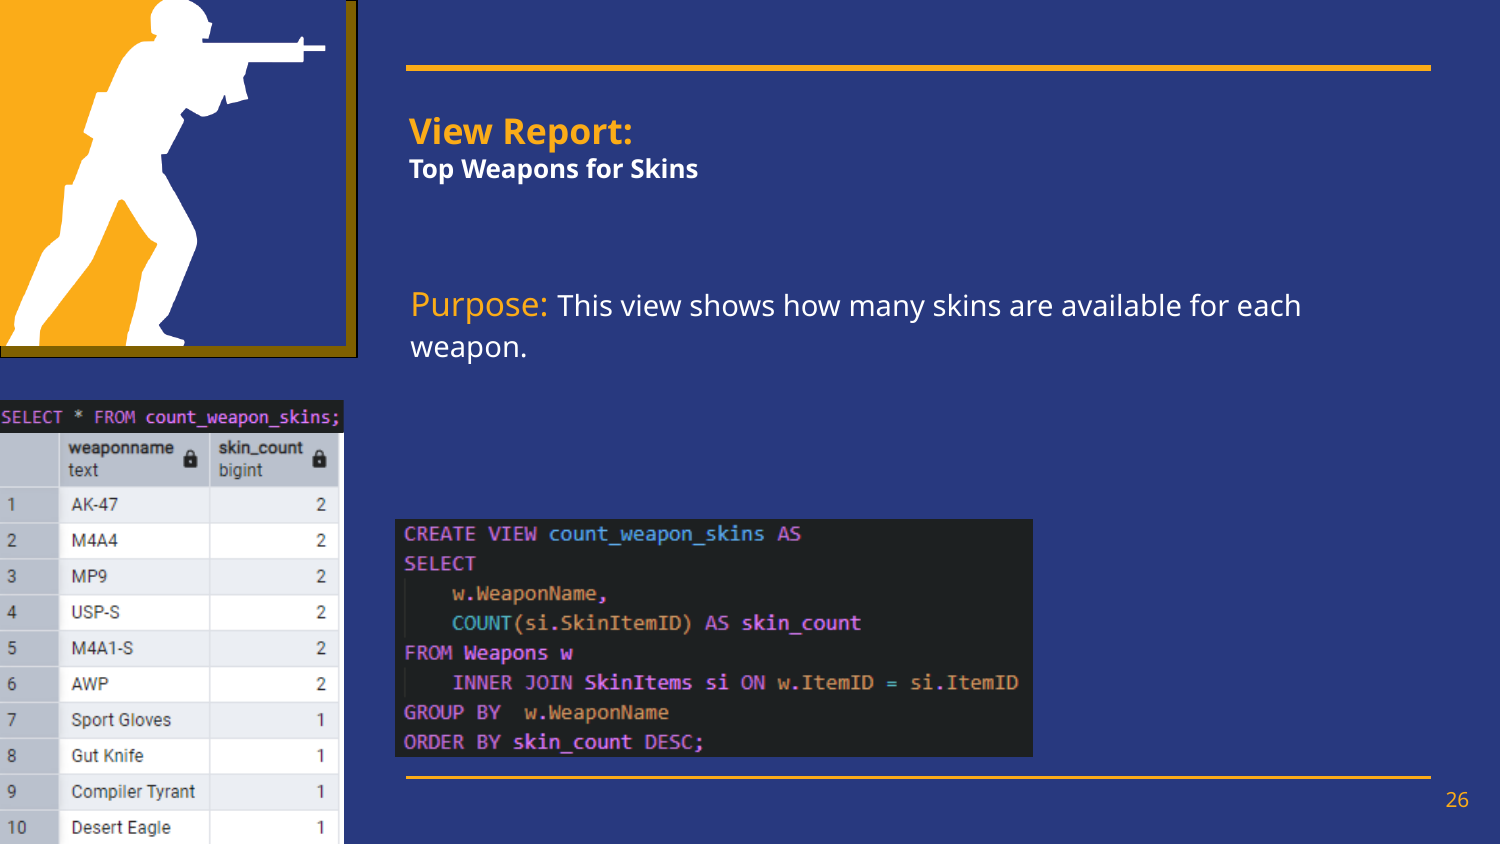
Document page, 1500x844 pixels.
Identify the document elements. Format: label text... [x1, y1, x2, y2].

picture [0, 400, 344, 844]
slide_number ‹#› [1394, 769, 1484, 834]
picture [395, 519, 1034, 758]
title View Report: Top Weapons for Skins [393, 94, 1431, 199]
list Purpose: This view shows how many skins are available for each weapon. [395, 261, 1433, 755]
picture [0, 0, 346, 346]
